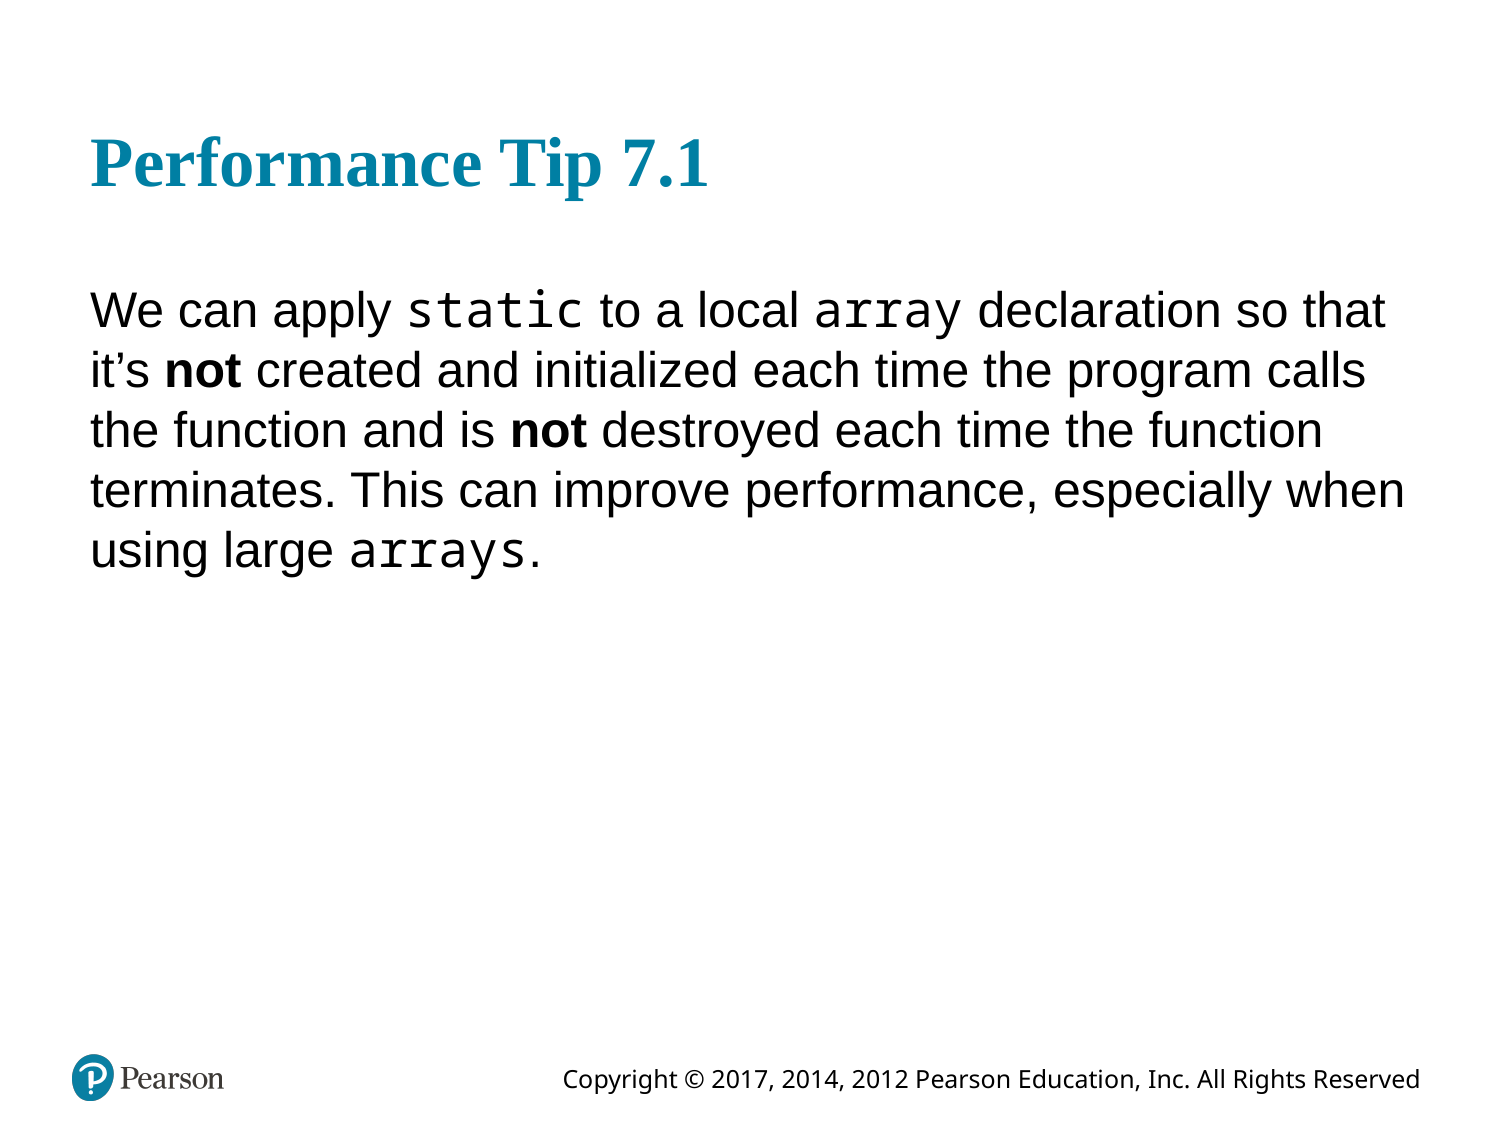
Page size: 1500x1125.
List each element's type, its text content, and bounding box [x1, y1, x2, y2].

list We can apply static to a local array declaration so that it’s not created and initialized each time the program calls the function and is not destroyed each time the function terminates. This can improve performance, especially when using large arrays. [75, 262, 1425, 1005]
picture [72, 1054, 88, 1070]
picture [80, 1063, 106, 1088]
title Performance Tip 7.1 [75, 35, 1425, 216]
picture [72, 1087, 83, 1101]
picture [98, 1054, 224, 1101]
